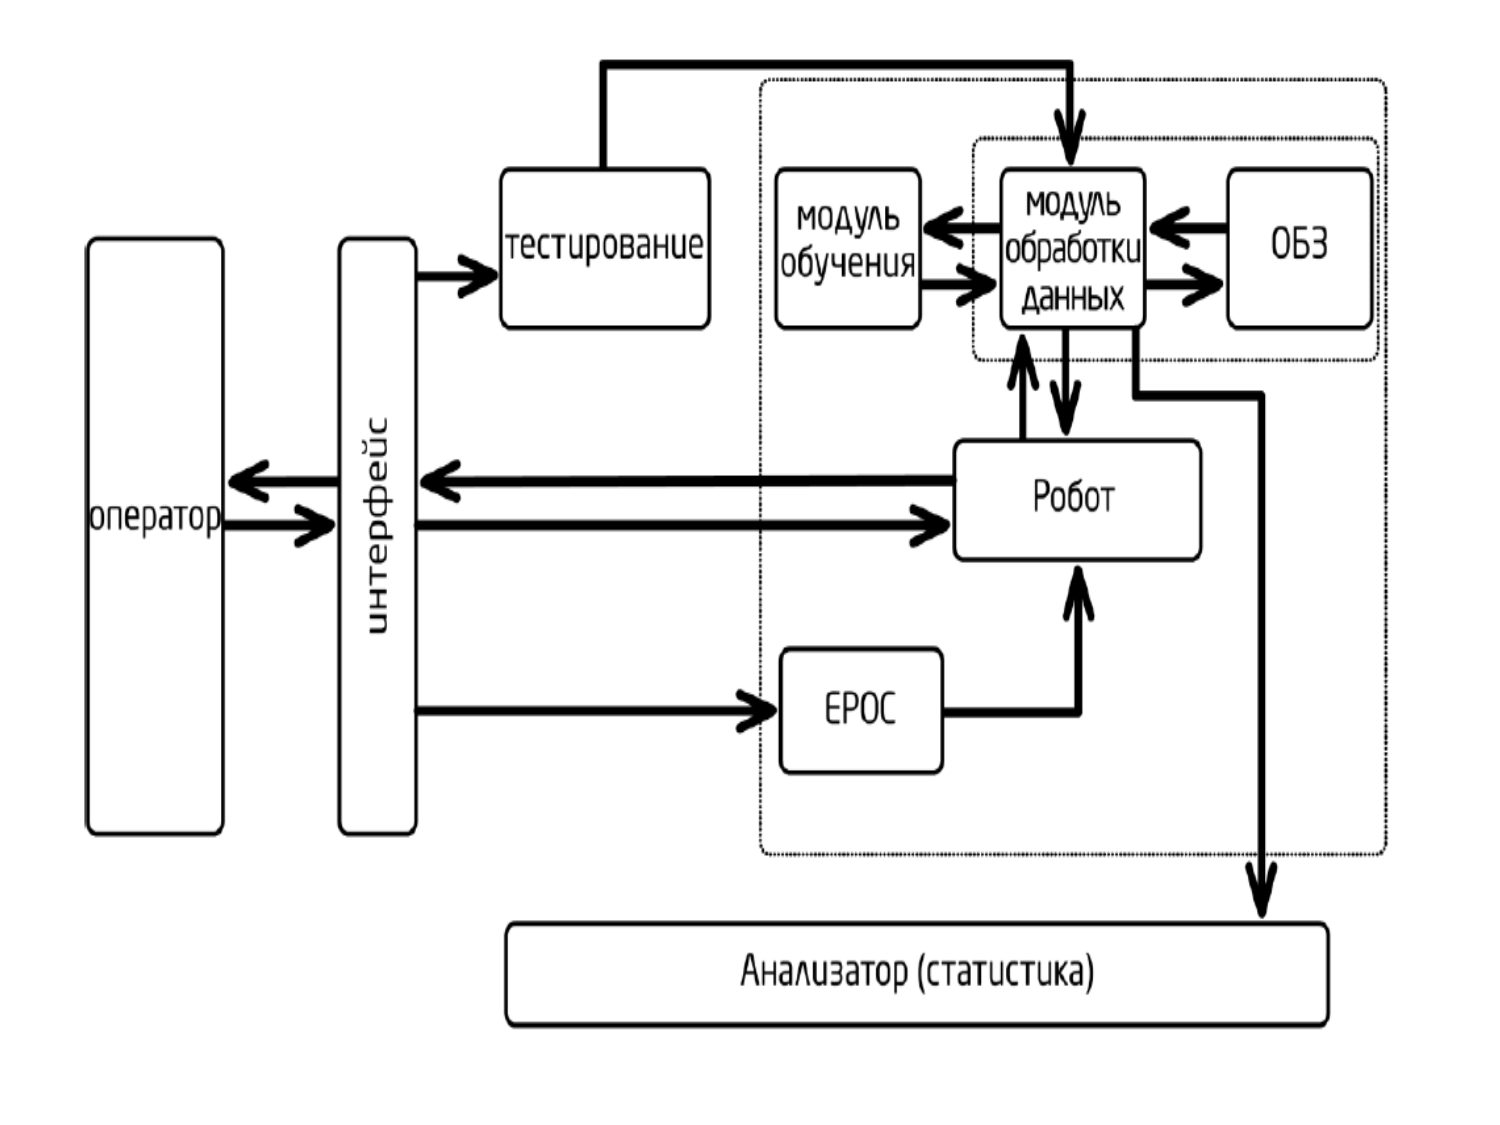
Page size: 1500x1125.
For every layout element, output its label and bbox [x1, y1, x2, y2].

picture [52, 42, 1406, 1071]
